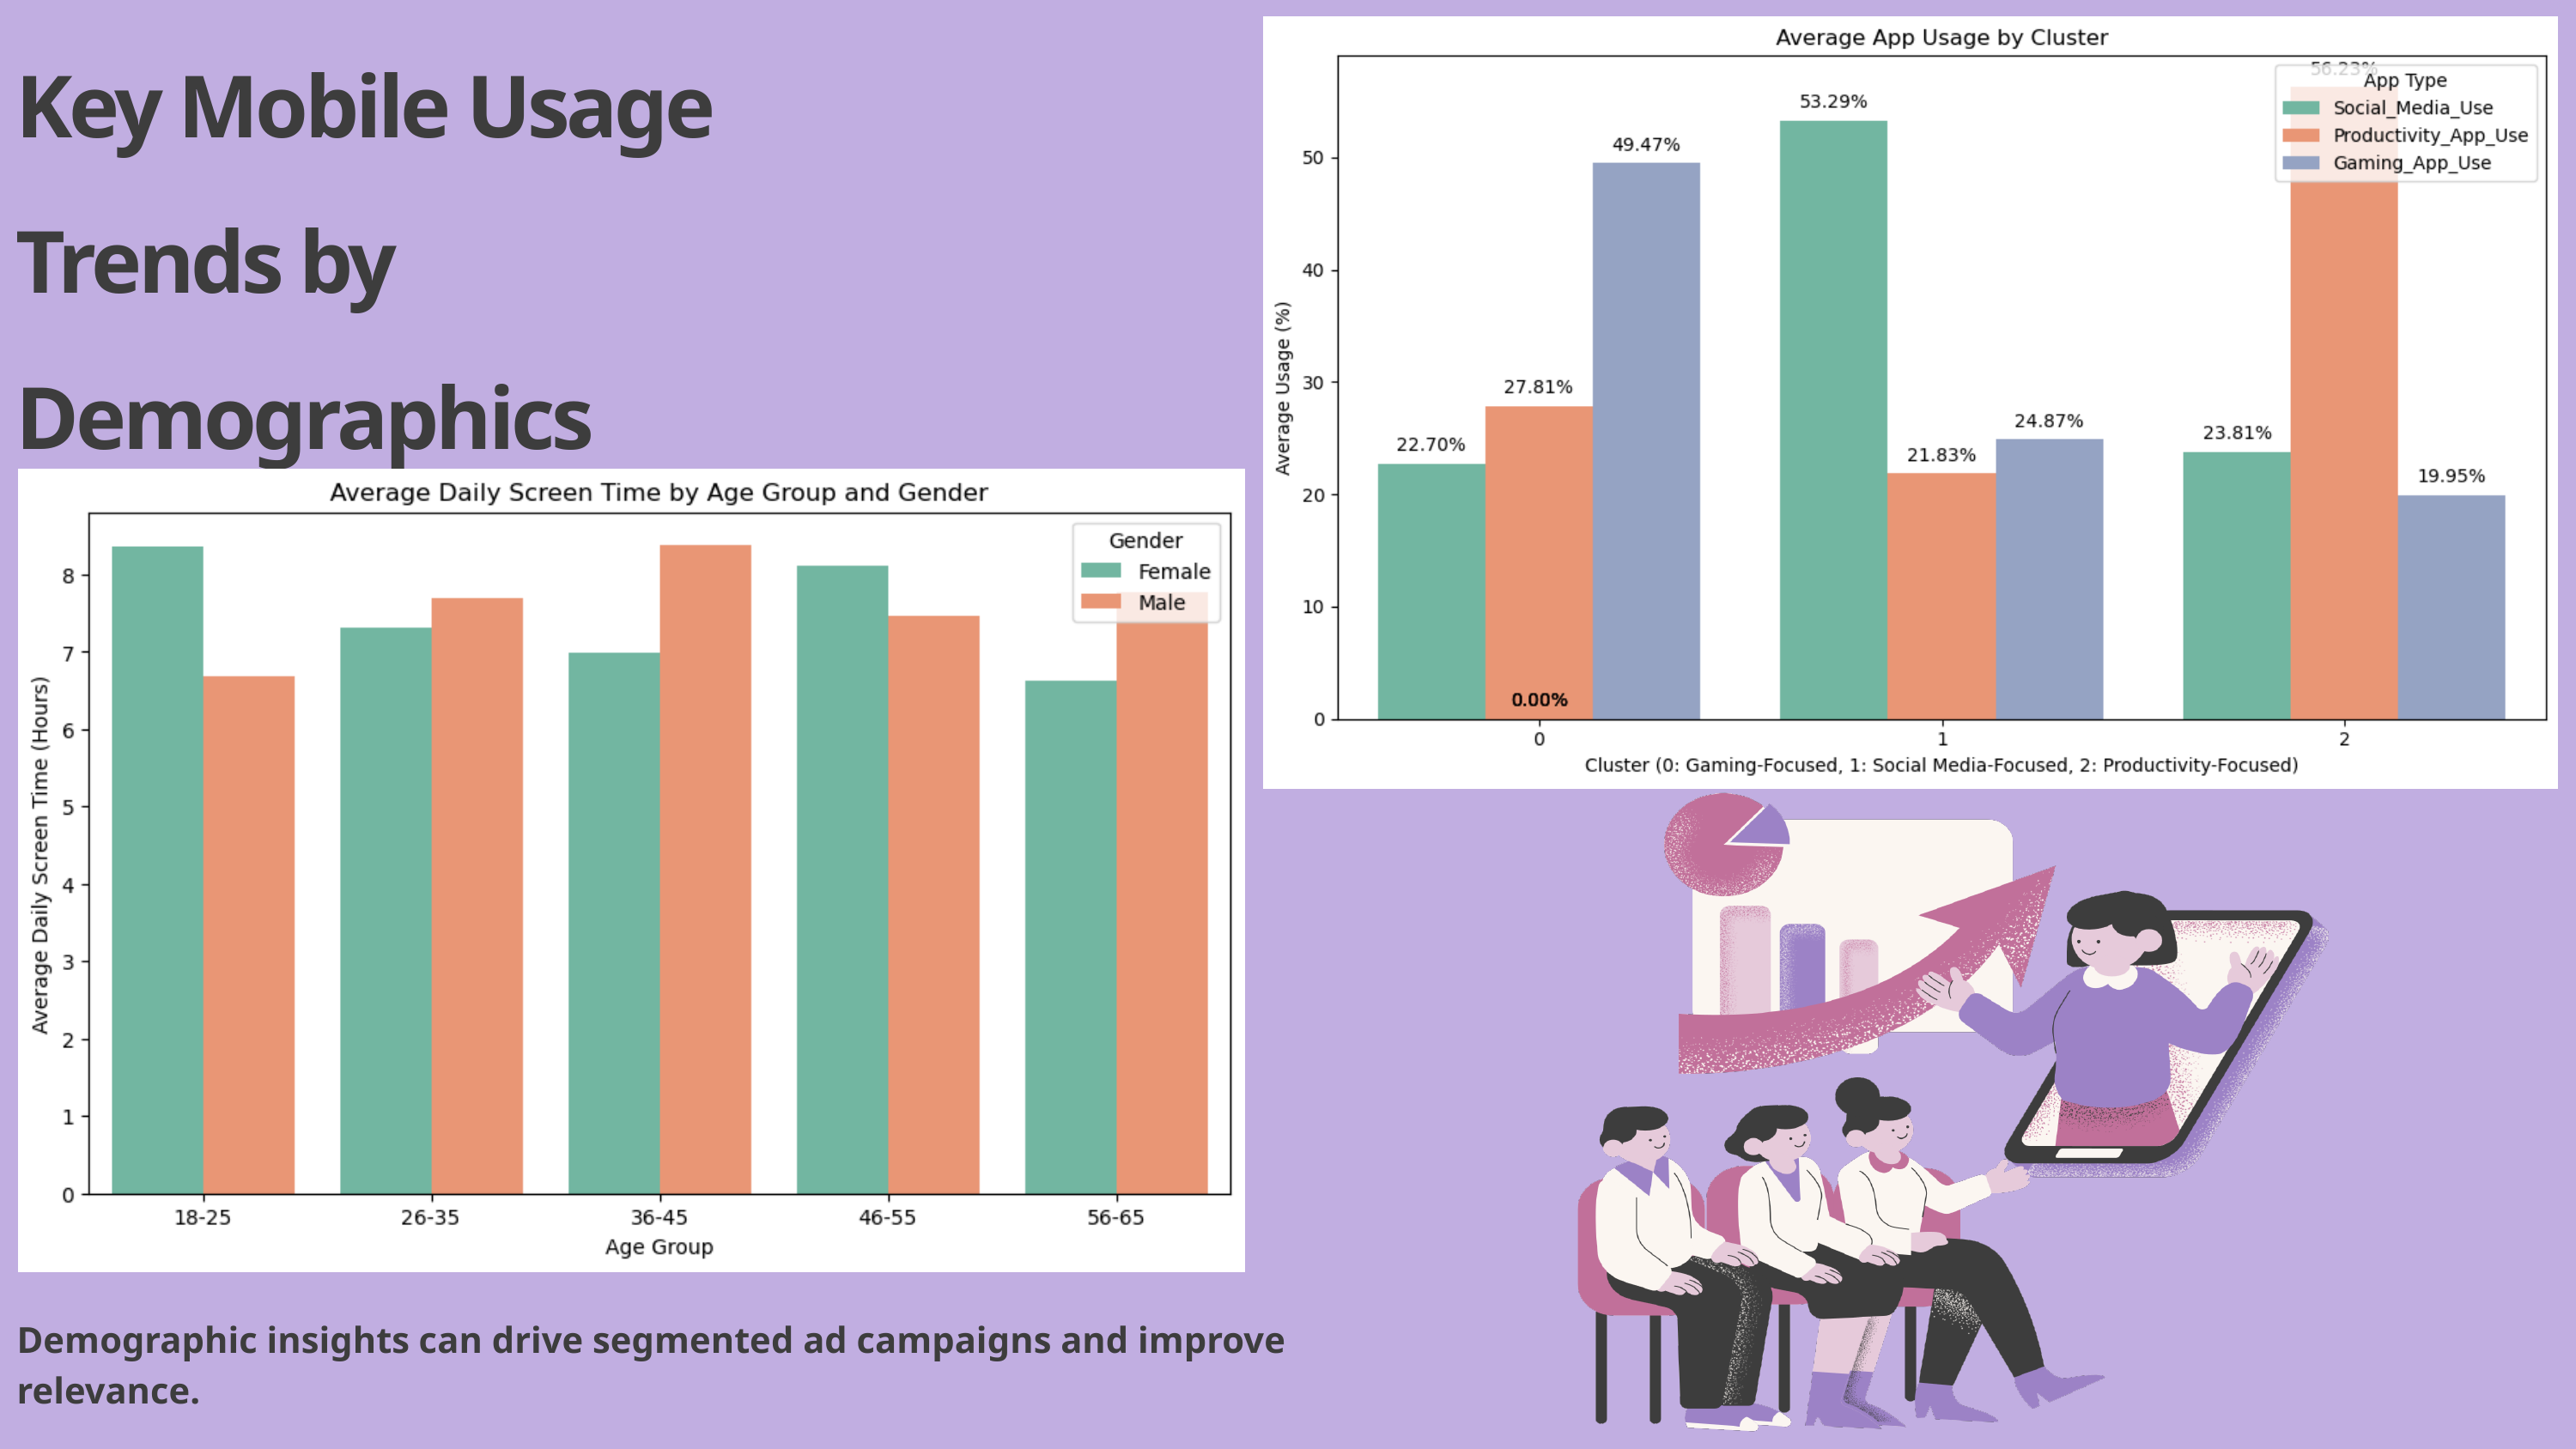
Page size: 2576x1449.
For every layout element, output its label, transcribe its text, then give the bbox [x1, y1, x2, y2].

picture [1263, 16, 2558, 789]
picture [18, 469, 1246, 1272]
text_box [1577, 795, 2330, 1432]
text_box Demographic insights can drive segmented ad campaigns and improve relevance. [16, 1310, 1391, 1411]
text_box Key Mobile Usage Trends by Demographics [15, 0, 787, 467]
